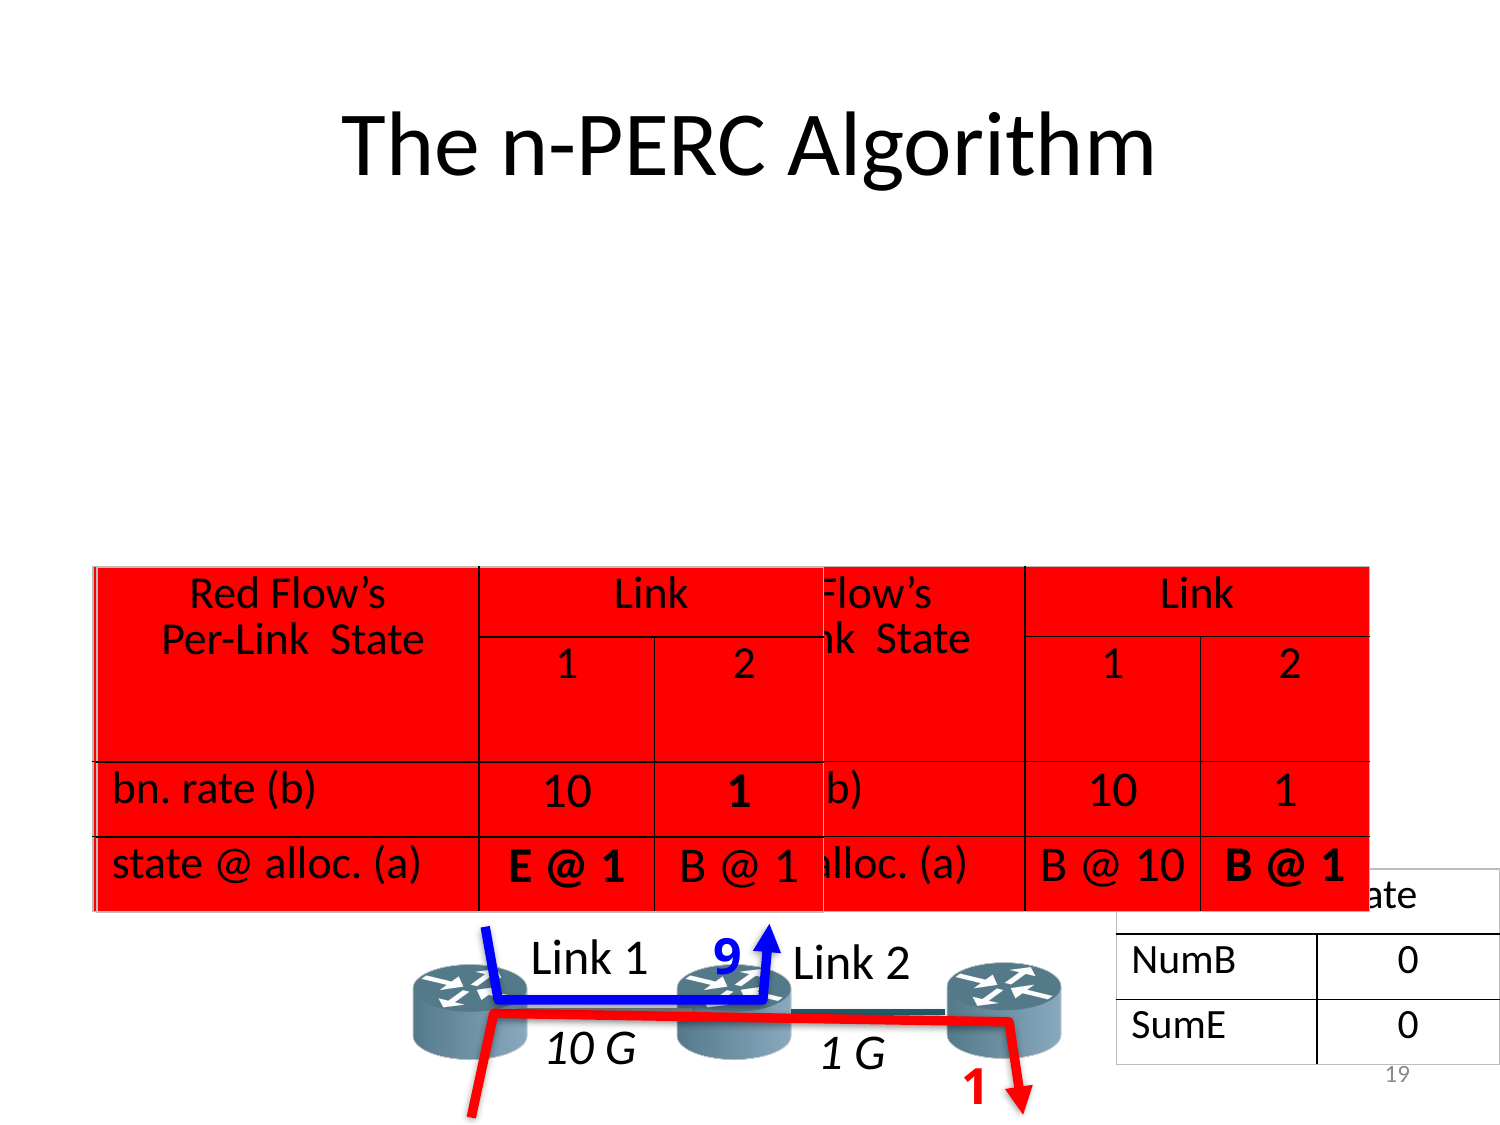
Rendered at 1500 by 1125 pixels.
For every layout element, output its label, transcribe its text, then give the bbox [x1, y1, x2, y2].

table_header Link 2’s State [1117, 870, 1499, 933]
table_cell 10 [1026, 762, 1200, 836]
table_cell bn. rate (b) [98, 763, 478, 836]
table_cell 1 [1201, 762, 1369, 836]
table_cell 0 [1318, 935, 1499, 999]
table_header Red Flow’s Per-Link State [824, 567, 1024, 761]
table_cell 2 [655, 638, 823, 761]
table_cell 2 [1201, 637, 1369, 761]
table_cell 10 [480, 763, 654, 836]
table_cell E @ 1 [480, 838, 654, 885]
table_cell bn. rate (b) [824, 762, 1024, 836]
table_cell SumE [1117, 1000, 1316, 1042]
table_cell B @ 10 [1026, 837, 1200, 911]
table_cell 1 [480, 638, 654, 761]
table_cell state @ alloc. (a) [824, 837, 1024, 885]
table_header Link [1026, 567, 1369, 636]
table_cell 0 [1318, 1000, 1499, 1064]
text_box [411, 886, 1063, 1124]
table_header Link [480, 568, 823, 636]
table_header Red Flow’s Per-Link State [98, 568, 478, 761]
table_cell 1 [1026, 637, 1200, 761]
table_cell 1 [655, 763, 823, 836]
title The n-PERC Algorithm [75, 45, 1425, 233]
table_cell B @ 1 [655, 838, 823, 885]
table_cell state @ alloc. (a) [98, 838, 478, 911]
slide_number 19 [1074, 1042, 1425, 1103]
table_cell NumB [1117, 935, 1316, 999]
table_cell B @ 1 [1201, 837, 1369, 911]
